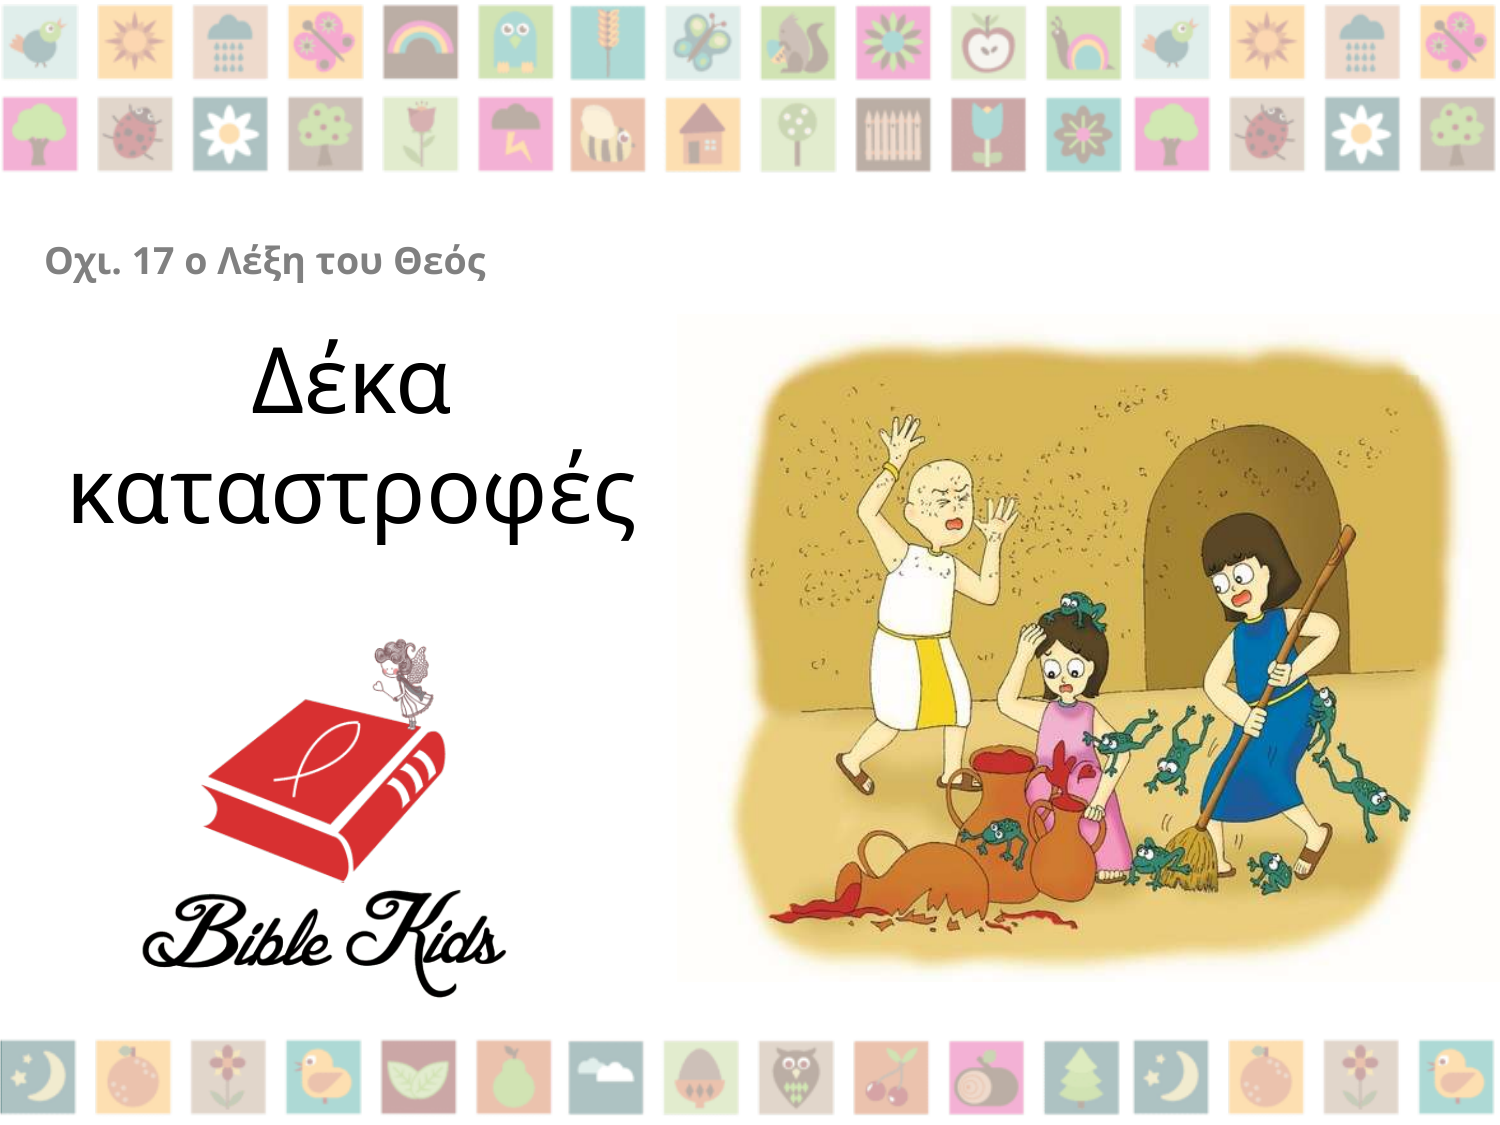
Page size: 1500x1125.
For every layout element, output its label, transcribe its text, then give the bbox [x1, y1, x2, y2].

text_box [0, 3, 1500, 181]
picture [677, 314, 1500, 983]
picture [117, 600, 544, 1027]
text_box Οχι. 17 ο Λέξη του Θεός [29, 229, 543, 290]
text_box Δέκα καταστροφές [29, 314, 675, 550]
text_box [0, 1028, 1500, 1118]
